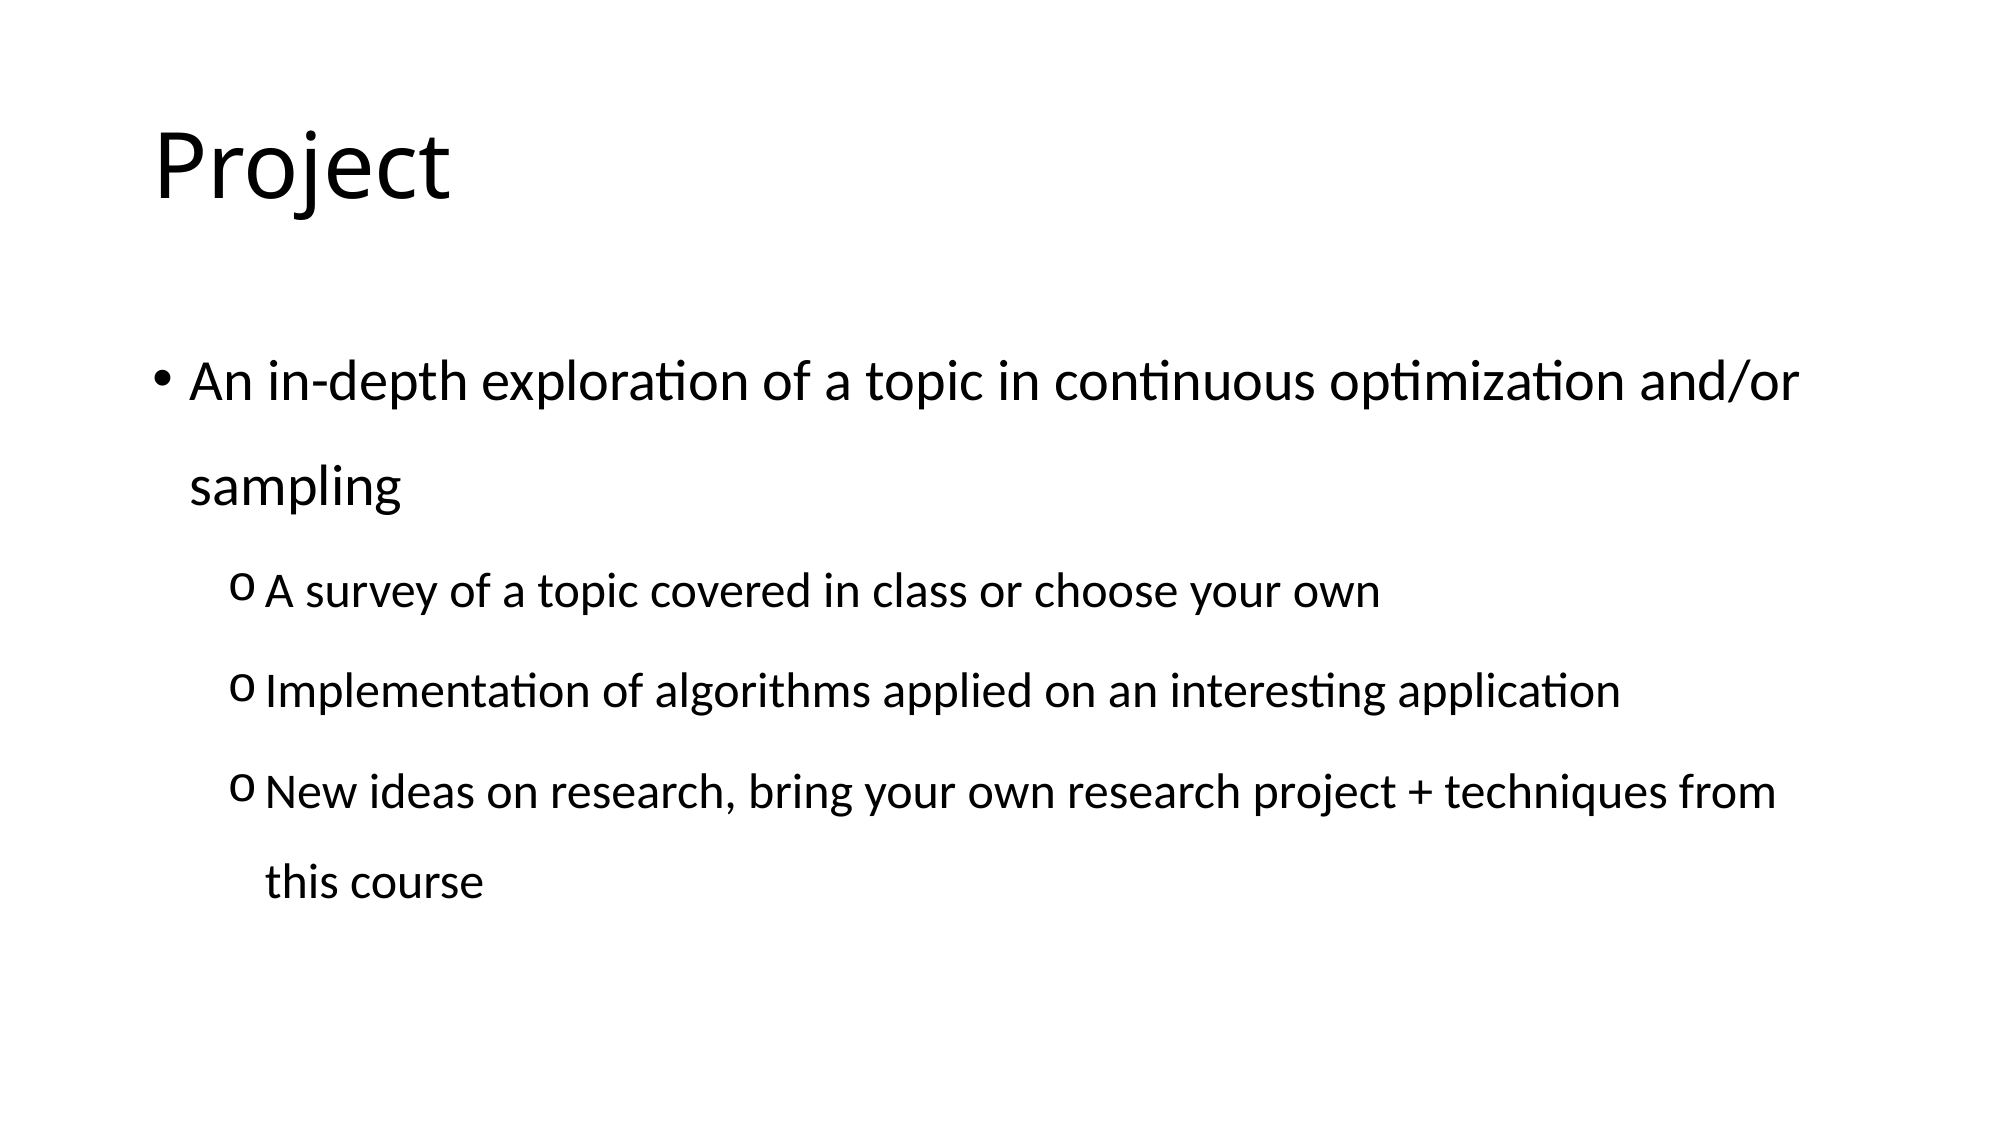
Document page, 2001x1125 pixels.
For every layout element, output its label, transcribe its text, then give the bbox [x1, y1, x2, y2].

list An in-depth exploration of a topic in continuous optimization and/or sampling A survey of a topic covered in class or choose your own Implementation of algorithms applied on an interesting application New ideas on research, bring your own research project + techniques from this course [137, 299, 1863, 1014]
title Project [137, 59, 1863, 278]
